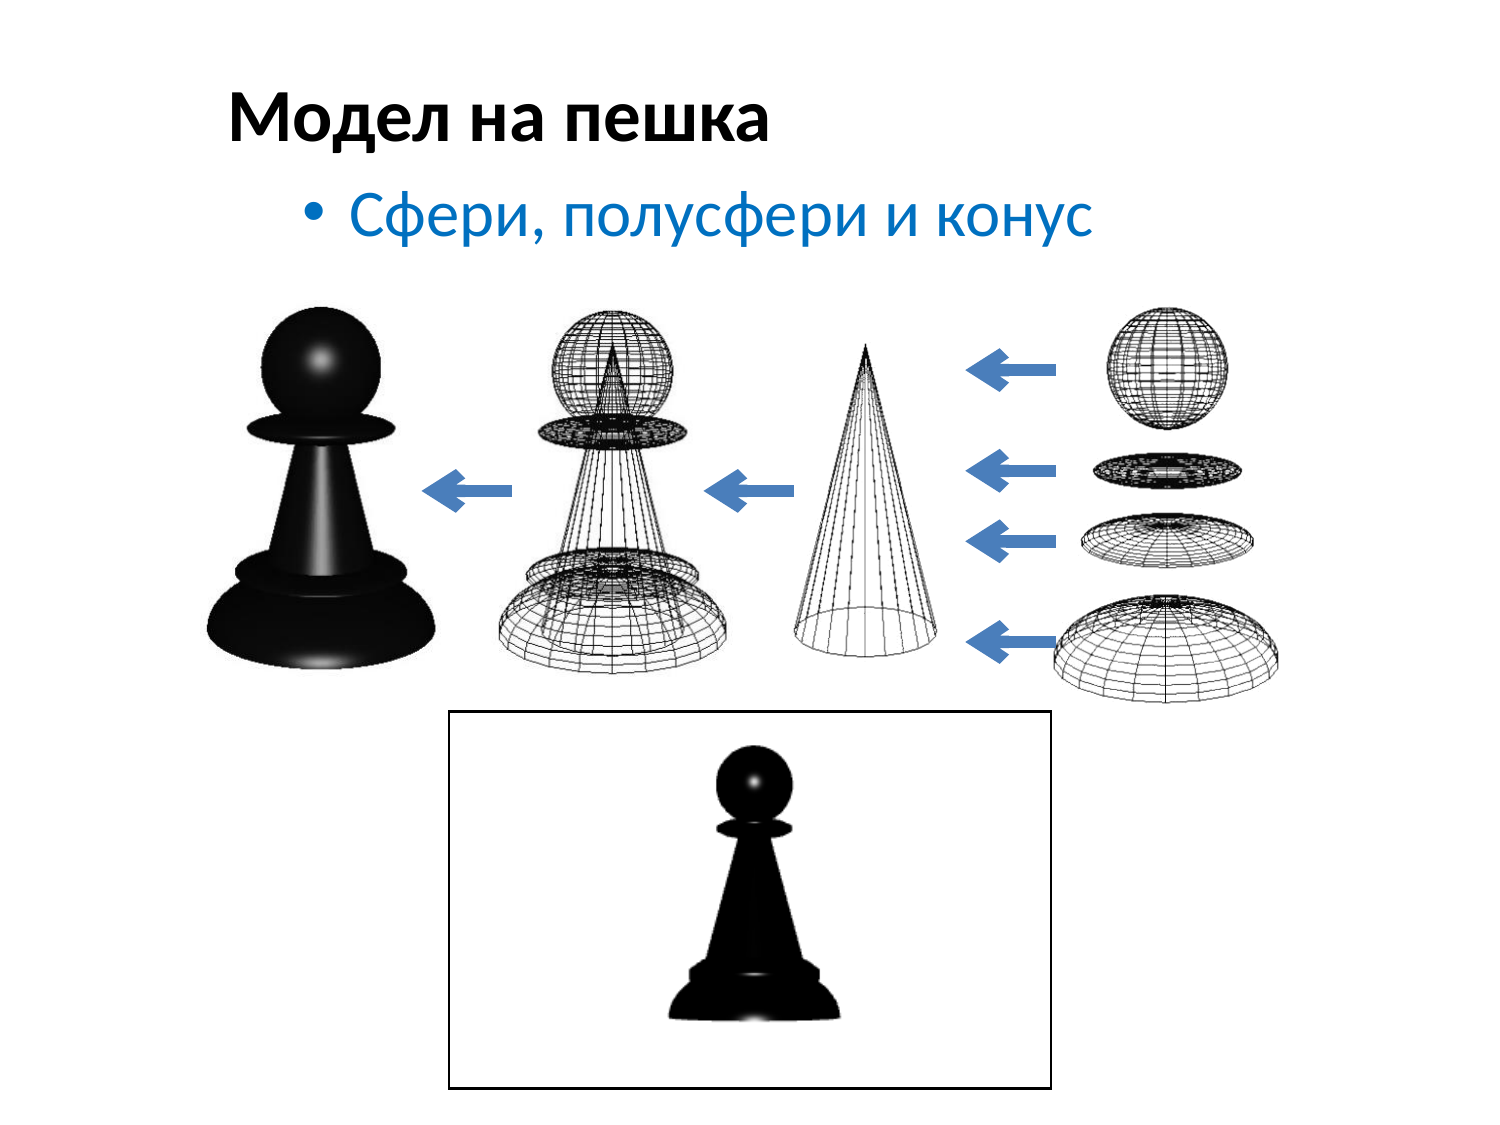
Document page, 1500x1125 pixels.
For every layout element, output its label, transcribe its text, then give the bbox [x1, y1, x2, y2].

text_box Модел на пешка Сфери, полусфери и конус [212, 59, 1500, 1100]
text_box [199, 289, 1288, 713]
picture [449, 712, 1051, 1088]
